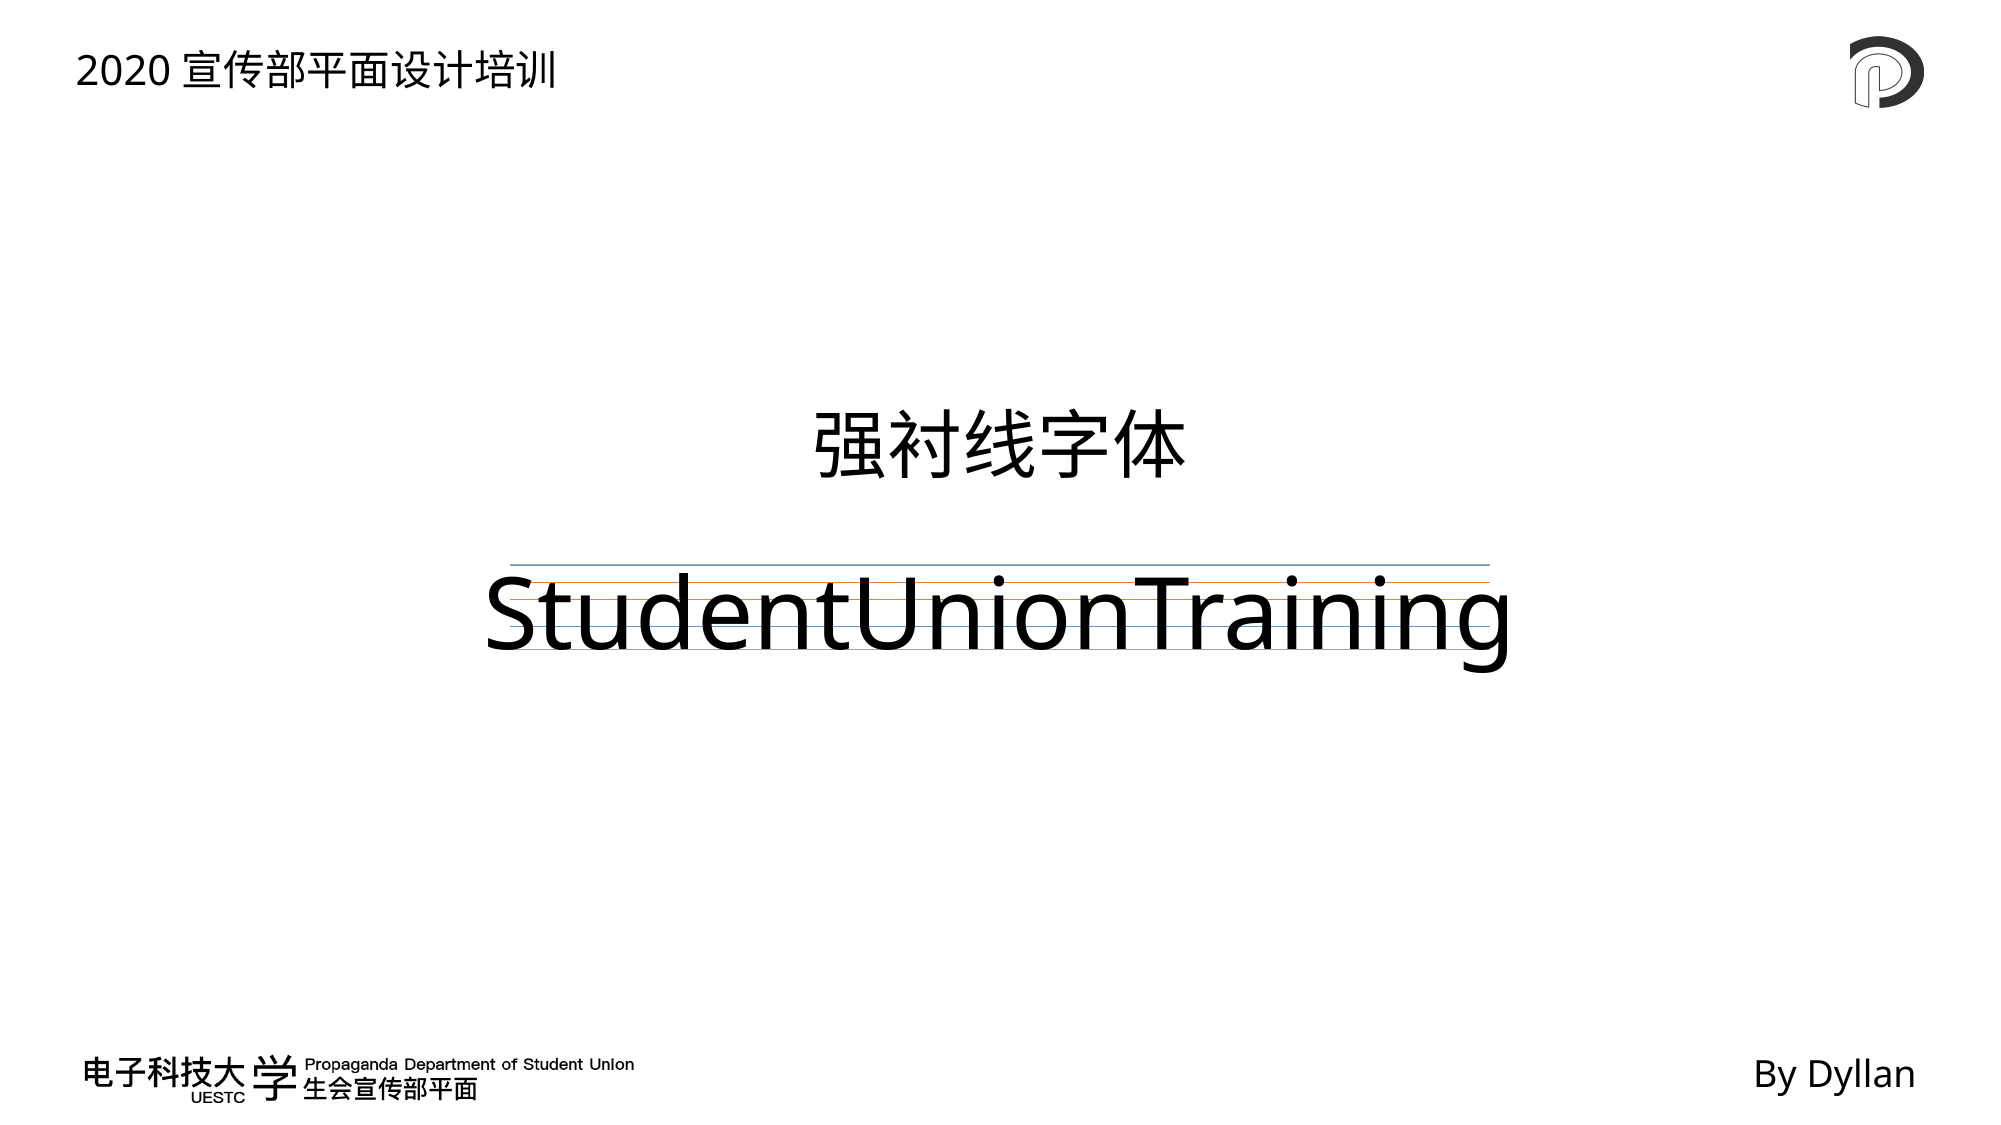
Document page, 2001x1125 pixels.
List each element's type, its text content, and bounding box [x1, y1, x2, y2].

picture [60, 1035, 845, 1125]
text_box StudentUnionTraining [321, 542, 1678, 677]
text_box 2020宣传部平面设计培训 [60, 36, 1284, 102]
picture [1850, 36, 1924, 108]
text_box By Dyllan [1738, 1042, 1958, 1102]
text_box 强衬线字体 [797, 389, 1203, 495]
